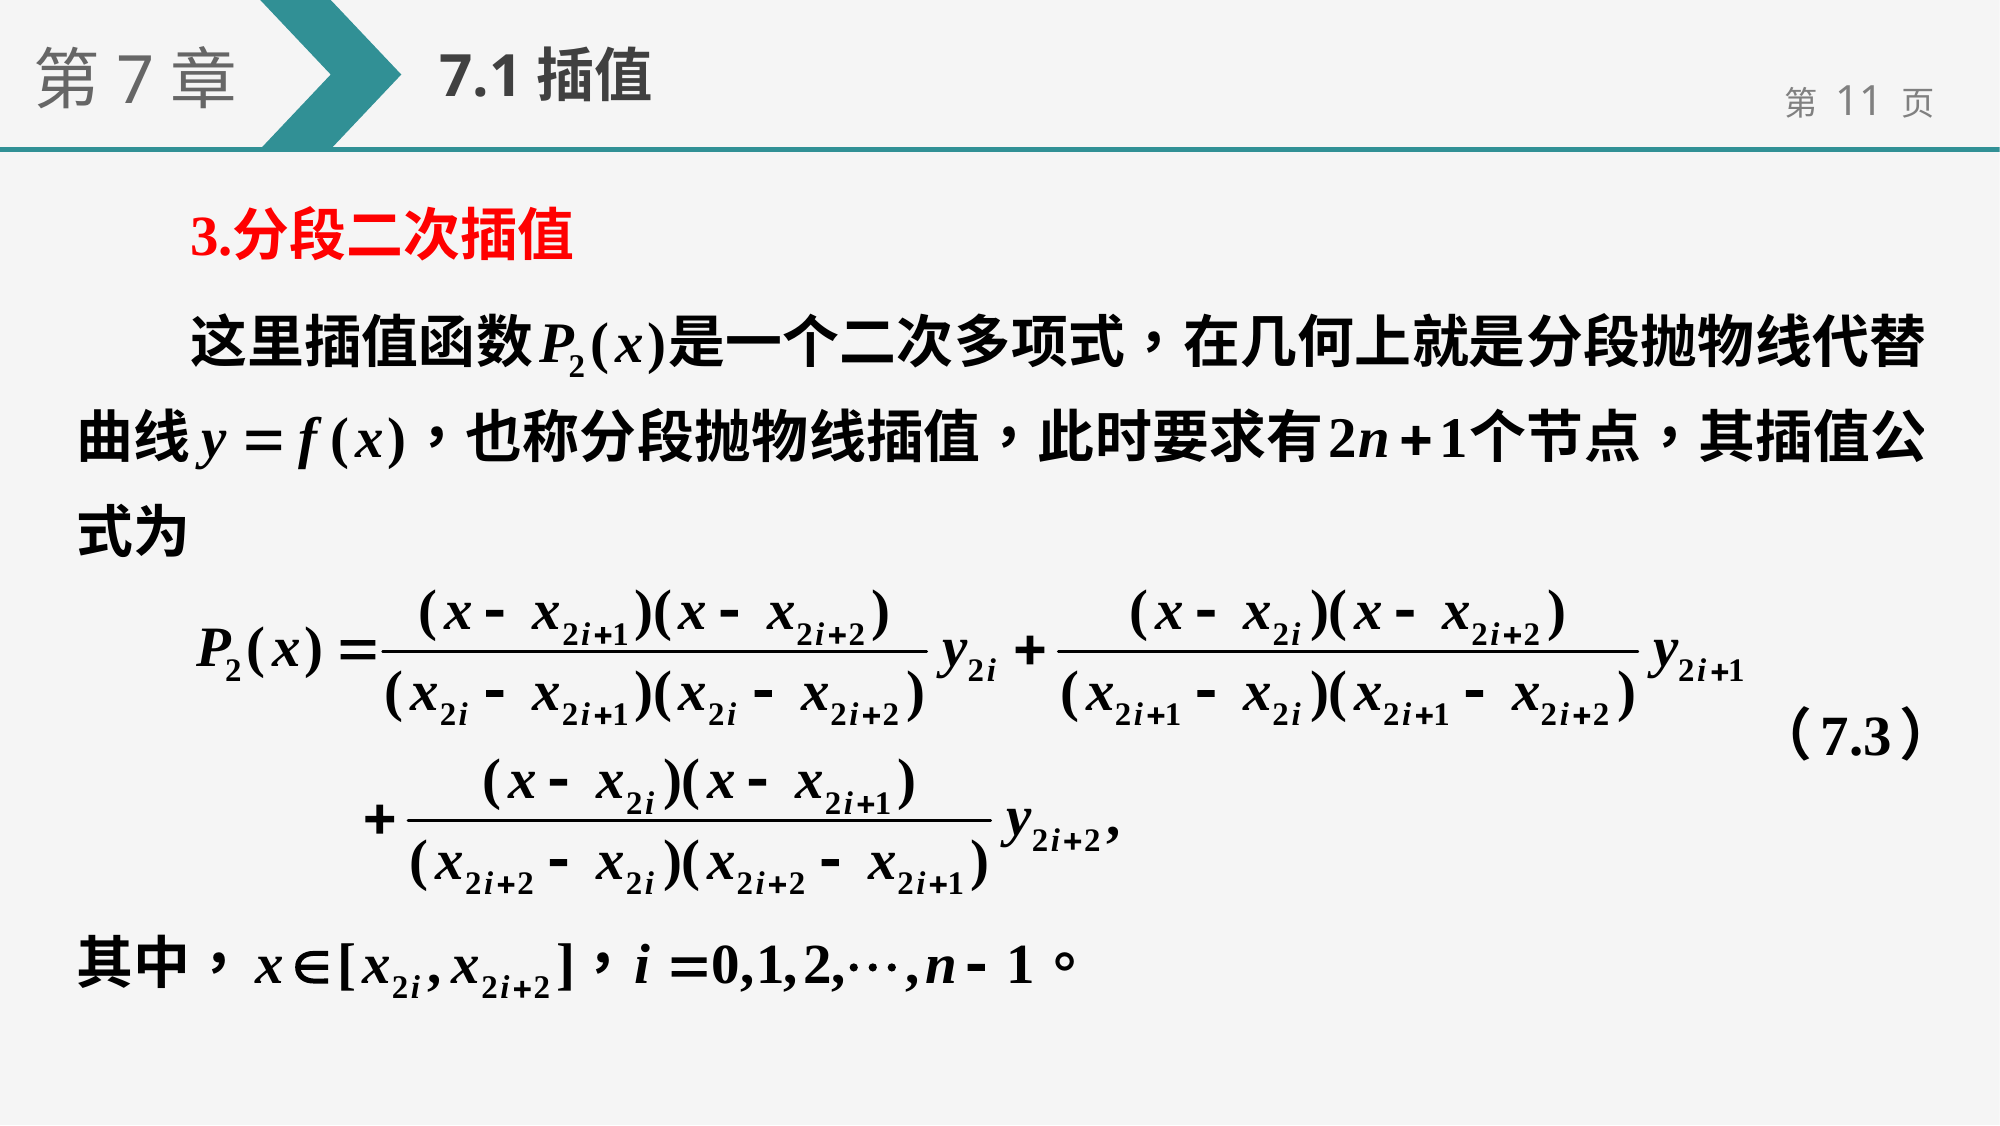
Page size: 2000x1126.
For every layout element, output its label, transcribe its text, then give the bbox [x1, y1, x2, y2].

text_box 7.1插值 [424, 31, 1366, 116]
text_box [75, 181, 1924, 1011]
text_box 第7章 [19, 29, 253, 125]
text_box [258, 0, 403, 148]
